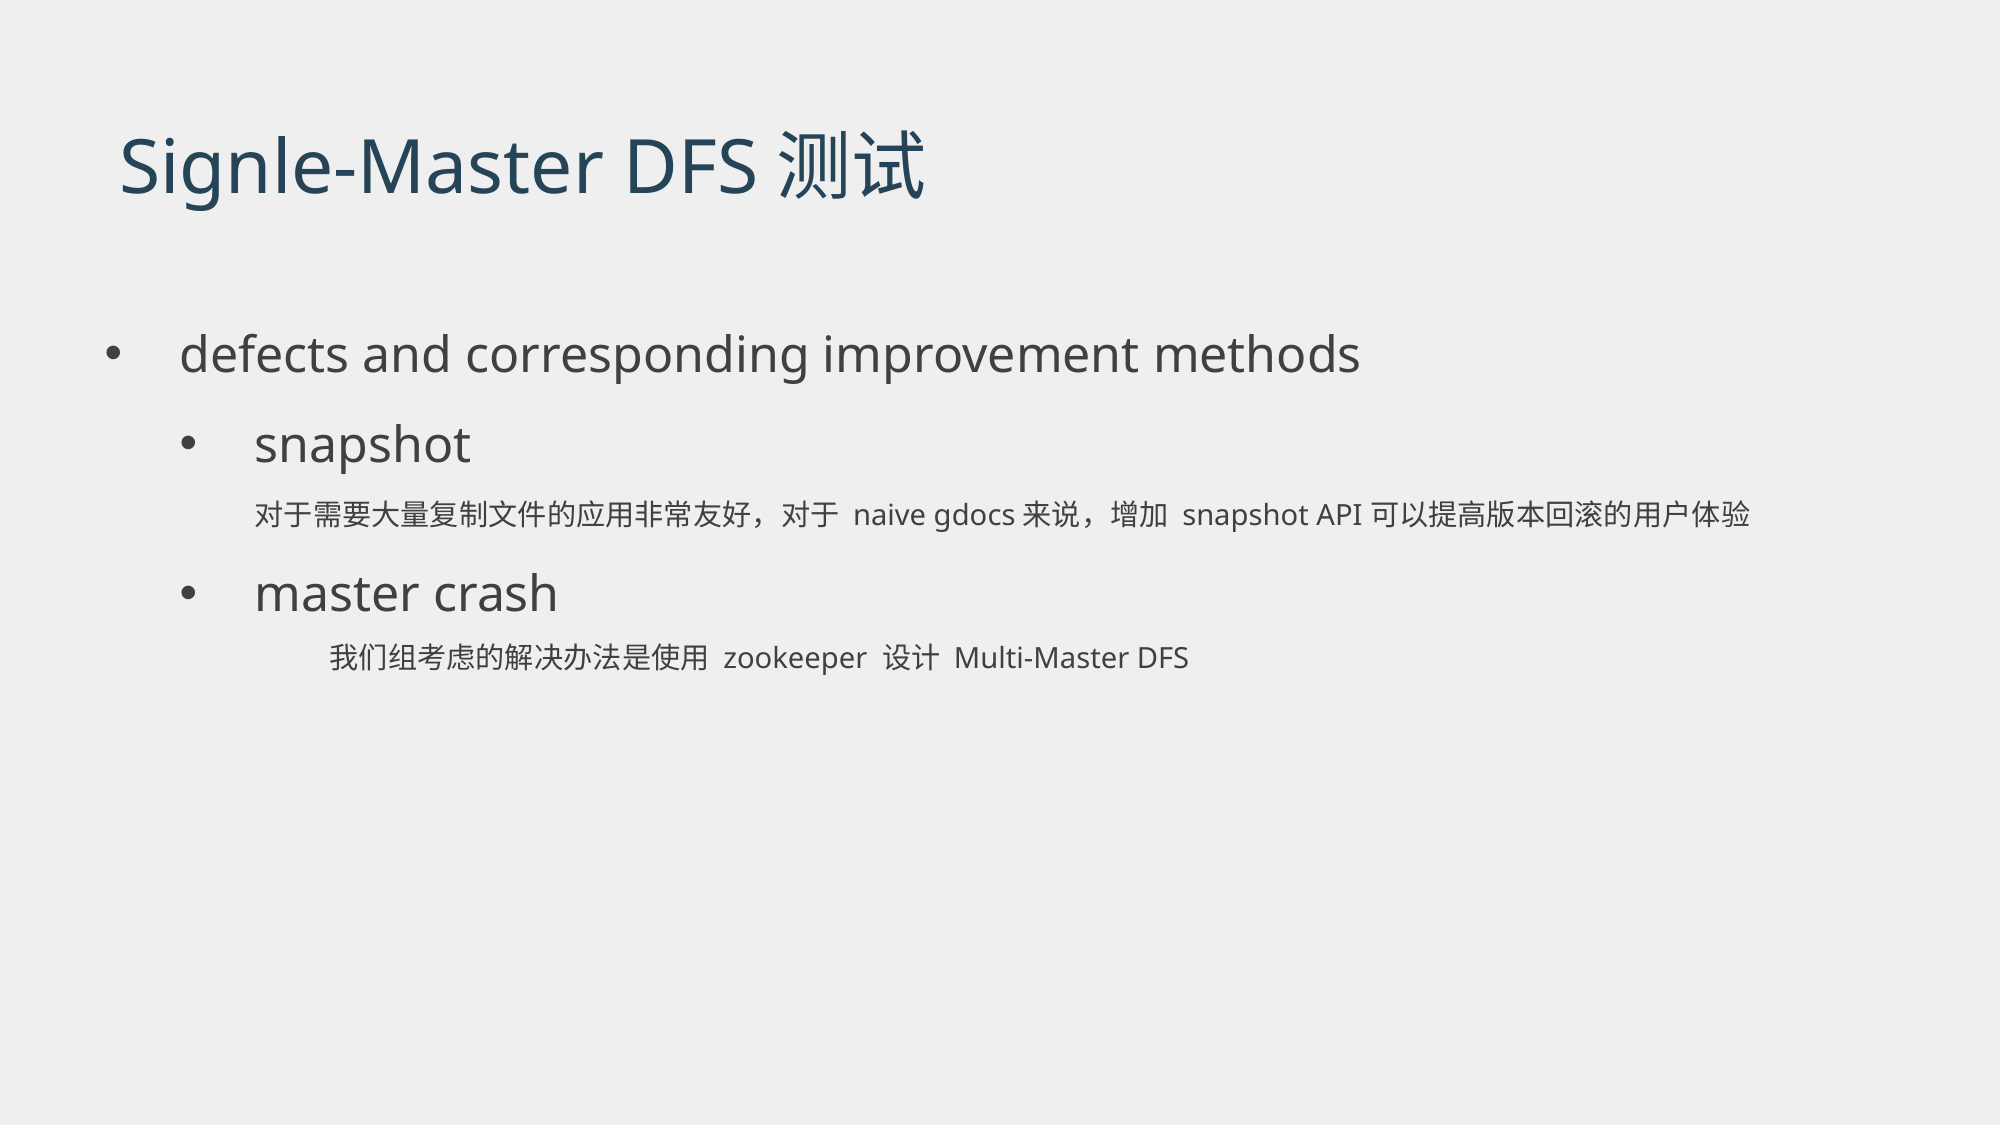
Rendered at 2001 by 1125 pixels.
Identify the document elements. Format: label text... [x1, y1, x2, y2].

text_box Signle-Master DFS测试 [104, 111, 1223, 217]
text_box defects and corresponding improvement methods snapshot 对于需要大量复制文件的应用非常友好，对于 naive gdocs来说，增加 snapshot API可以提高版本回滚的用户体验 master crash 我们组考虑的解决办法是使用 zookeeper 设计 Multi-Master DFS [104, 291, 1945, 906]
